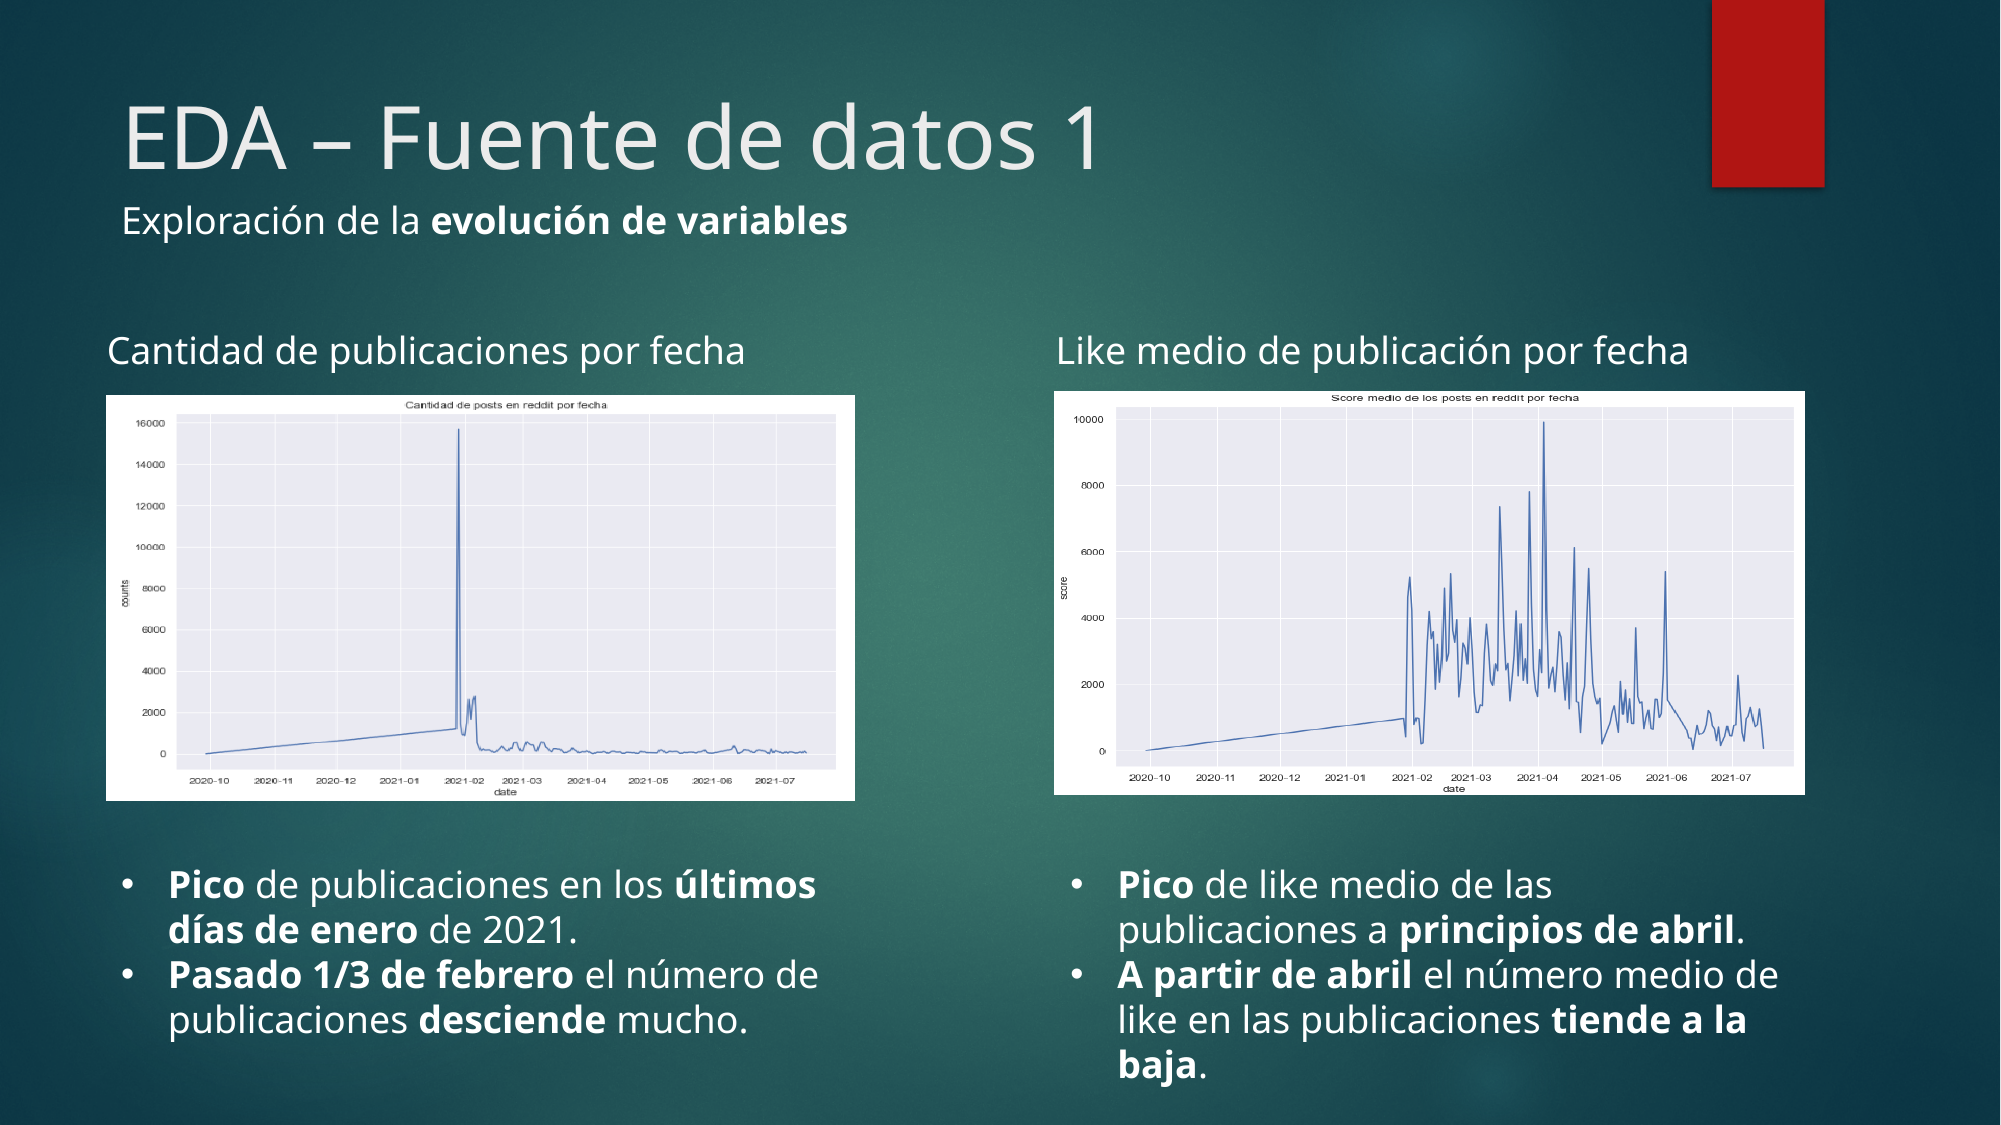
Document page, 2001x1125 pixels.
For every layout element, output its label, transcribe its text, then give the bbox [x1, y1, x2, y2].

text_box Like medio de publicación por fecha [1040, 319, 1754, 380]
title EDA – Fuente de datos 1 [106, 74, 1649, 304]
picture [0, 0, 2001, 1125]
text_box Cantidad de publicaciones por fecha [91, 319, 825, 380]
text_box Exploración de la evolución de variables [105, 189, 883, 250]
text_box Pico de publicaciones en los últimos días de enero de 2021. Pasado 1/3 de febrero el número de publicaciones desciende mucho. [105, 853, 855, 1049]
text_box Pico de like medio de las publicaciones a principios de abril. A partir de abril el número medio de like en las publicaciones tiende a la baja. [1055, 853, 1805, 1094]
